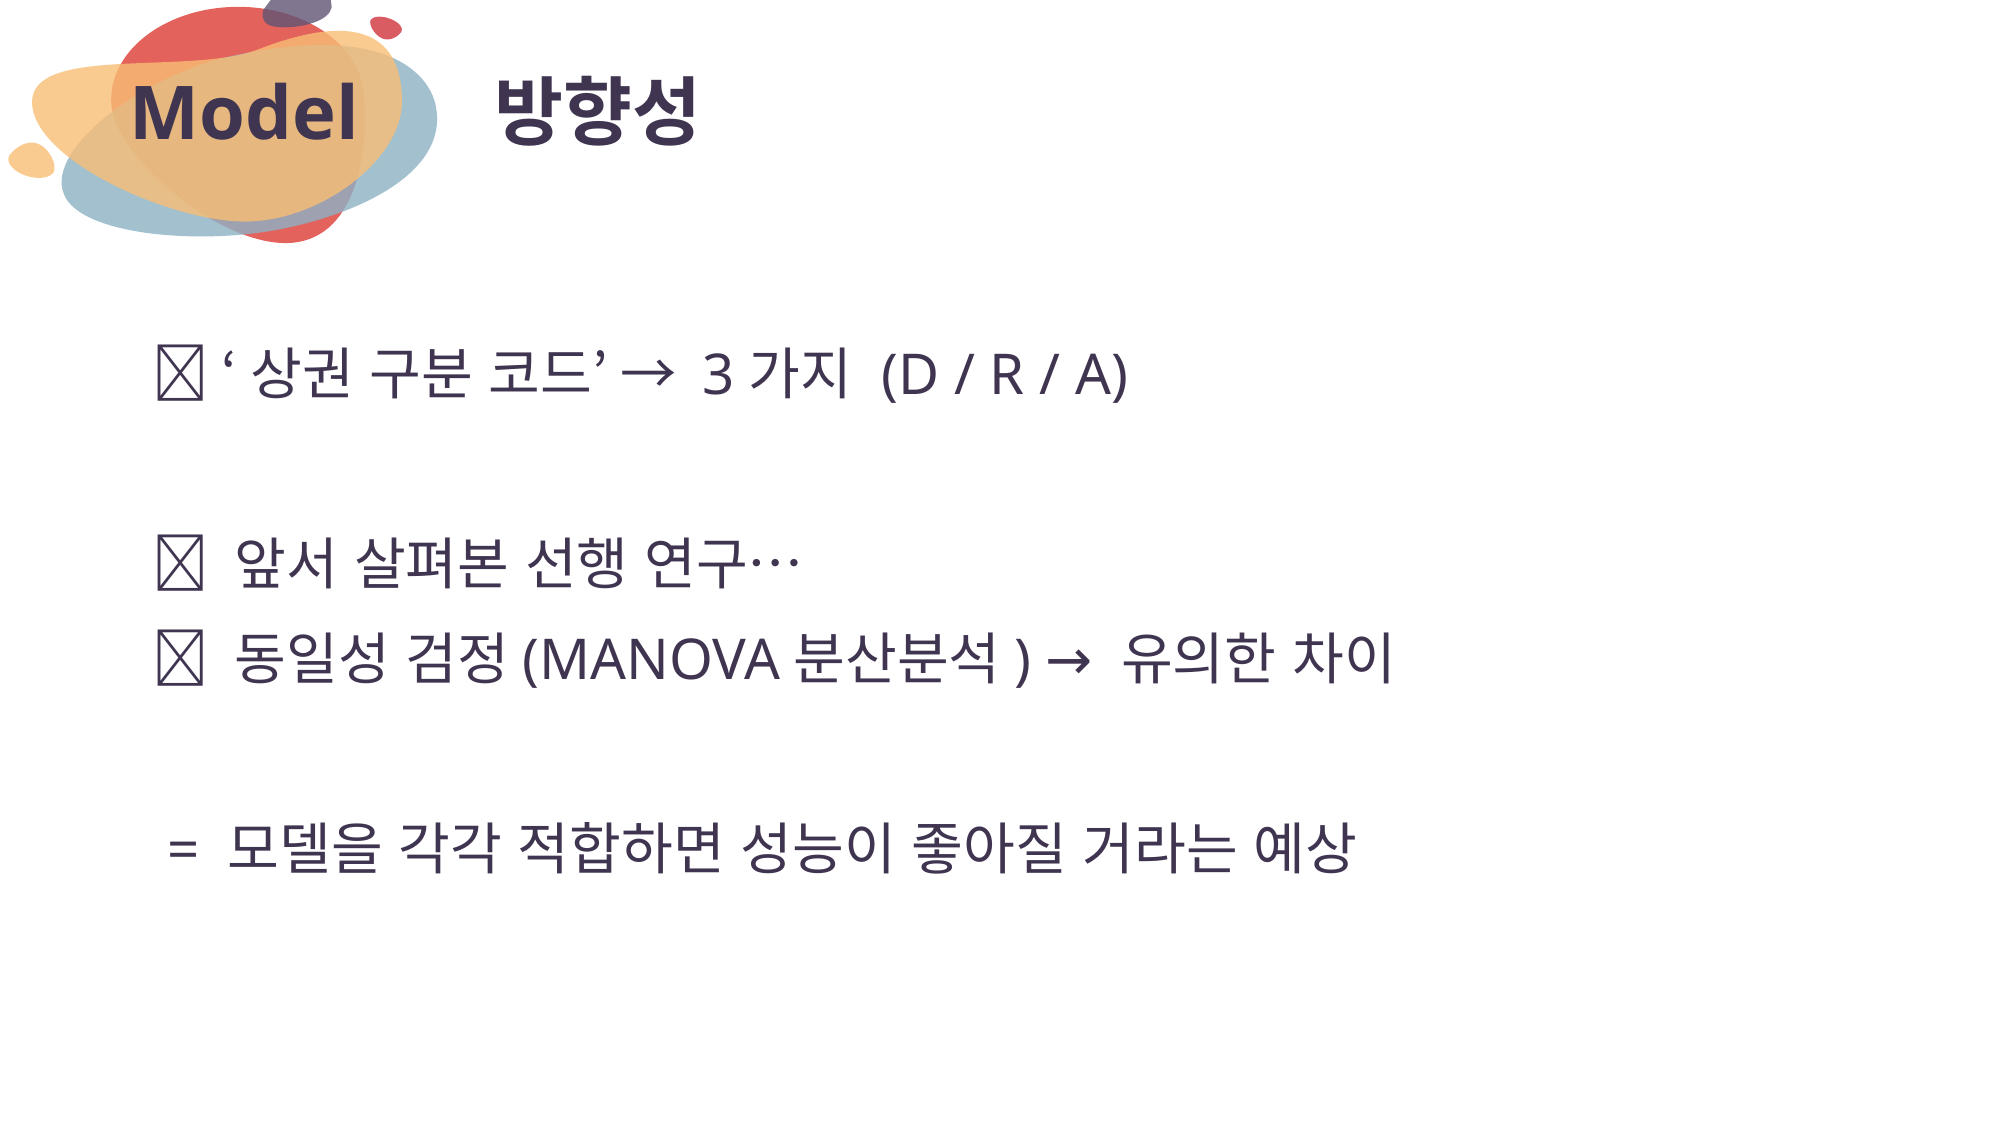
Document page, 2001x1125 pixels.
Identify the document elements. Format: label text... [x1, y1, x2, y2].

list  ‘상권 구분 코드’ → 3가지 (D / R / A)  앞서 살펴본 선행 연구…  동일성 검정(MANOVA분산분석) → 유의한 차이 = 모델을 각각 적합하면 성능이 좋아질 거라는 예상 [137, 338, 1863, 1014]
title 방향성 [479, 22, 1863, 209]
list Model [106, 35, 383, 195]
